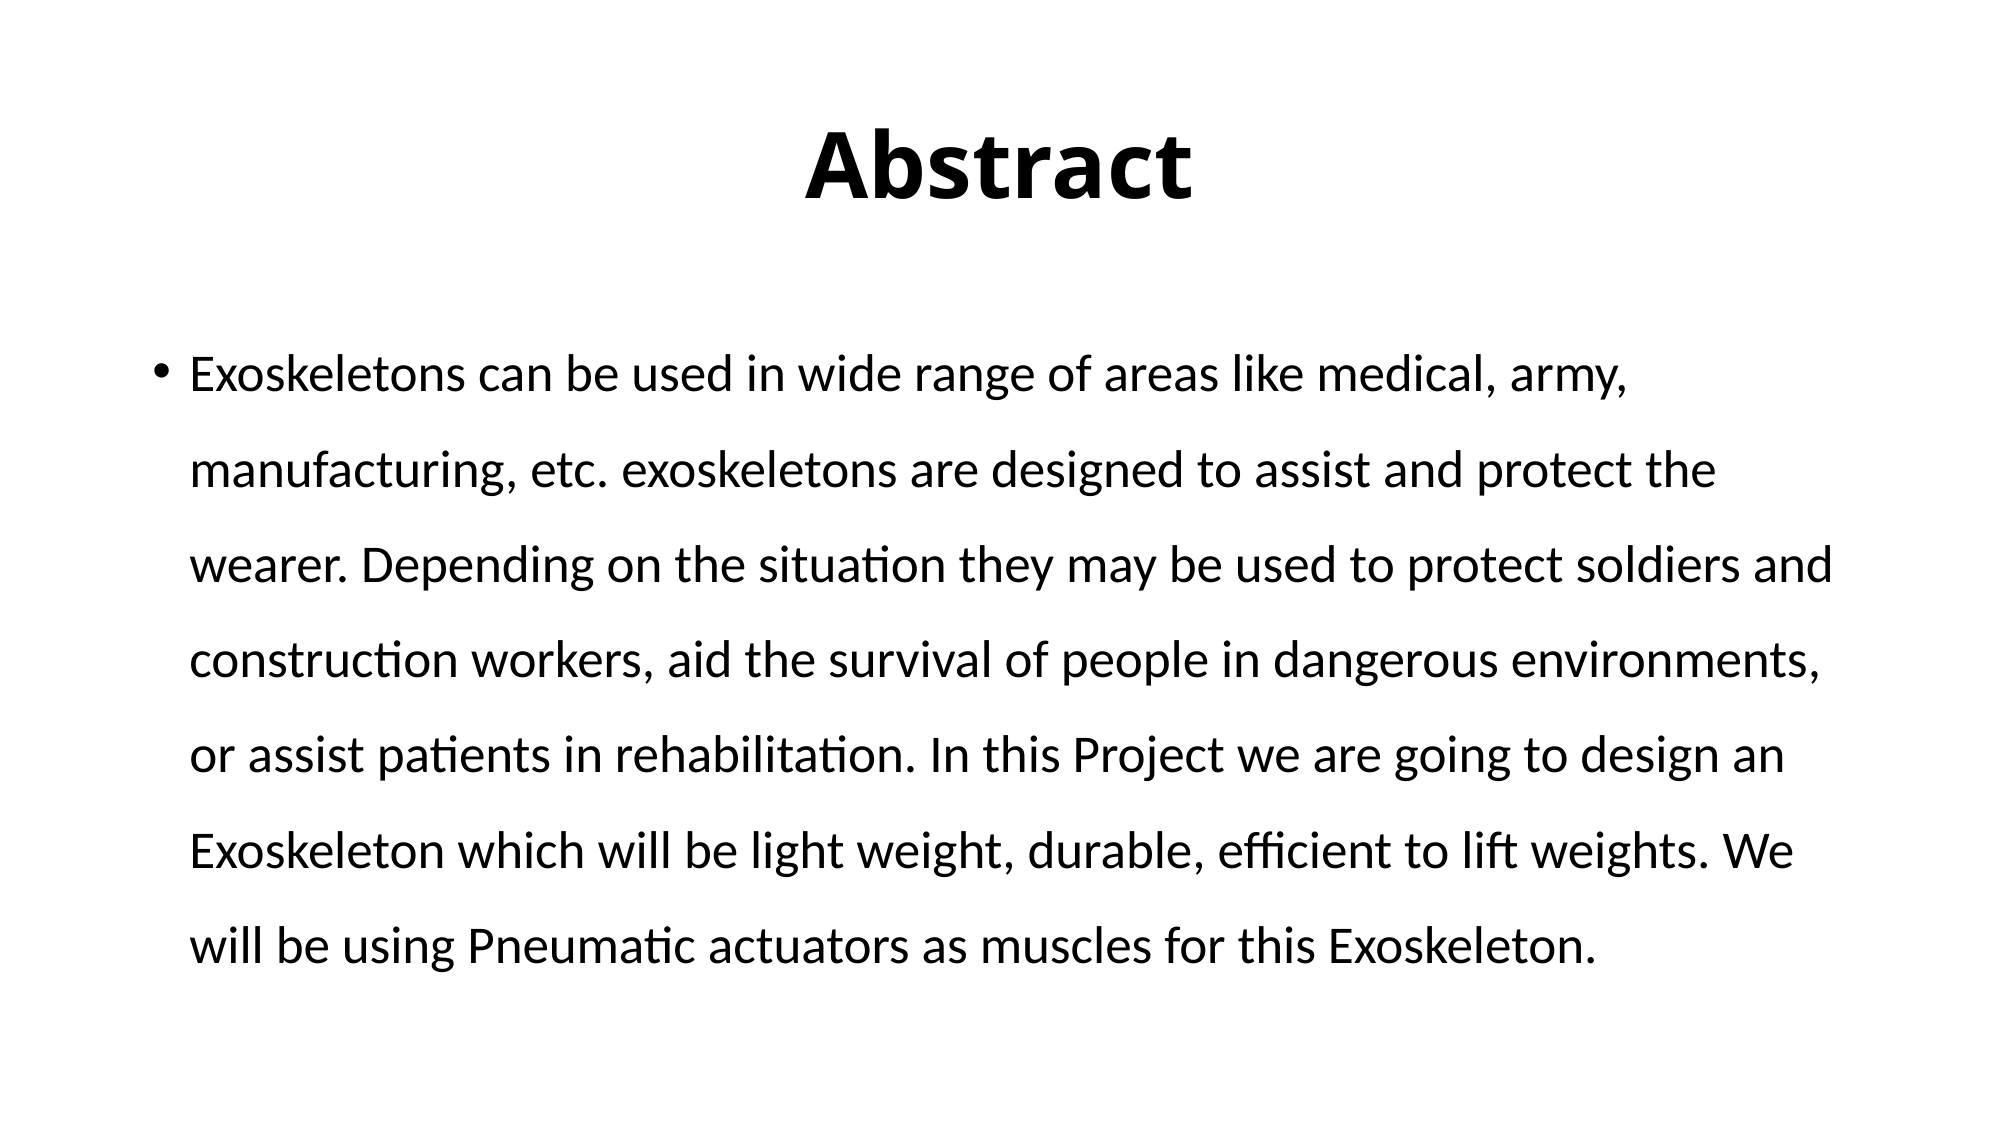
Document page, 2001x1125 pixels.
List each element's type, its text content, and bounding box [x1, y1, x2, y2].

list Exoskeletons can be used in wide range of areas like medical, army, manufacturing, etc. exoskeletons are designed to assist and protect the wearer. Depending on the situation they may be used to protect soldiers and construction workers, aid the survival of people in dangerous environments, or assist patients in rehabilitation. In this Project we are going to design an Exoskeleton which will be light weight, durable, efficient to lift weights. We will be using Pneumatic actuators as muscles for this Exoskeleton. [137, 299, 1863, 1014]
title Abstract [137, 59, 1863, 278]
